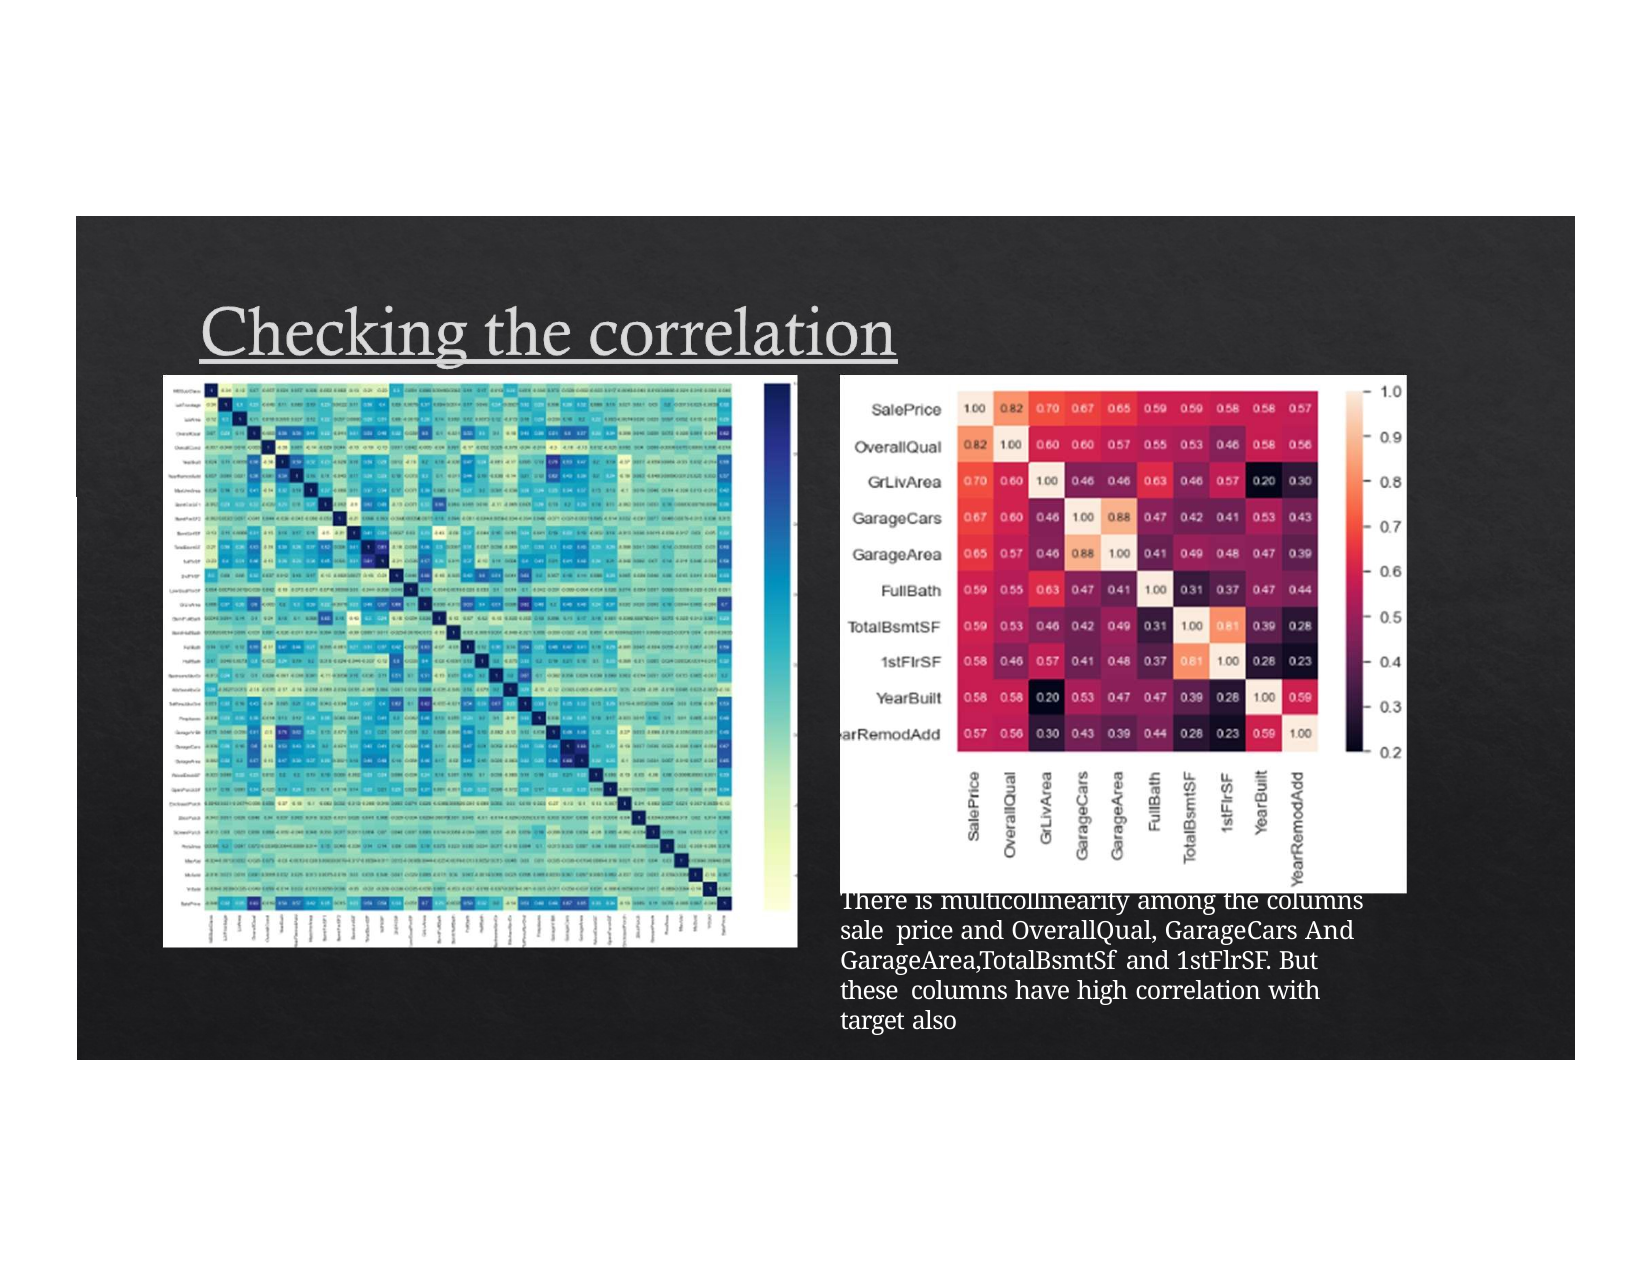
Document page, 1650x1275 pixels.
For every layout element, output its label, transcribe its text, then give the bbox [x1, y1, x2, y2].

text_box There is multicollinearity among the columns sale price and OverallQual, GarageCars And GarageArea,TotalBsmtSf and 1stFlrSF. But these columns have high correlation with target also [838, 957, 1369, 1035]
picture [75, 215, 1575, 1060]
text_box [161, 304, 1408, 948]
